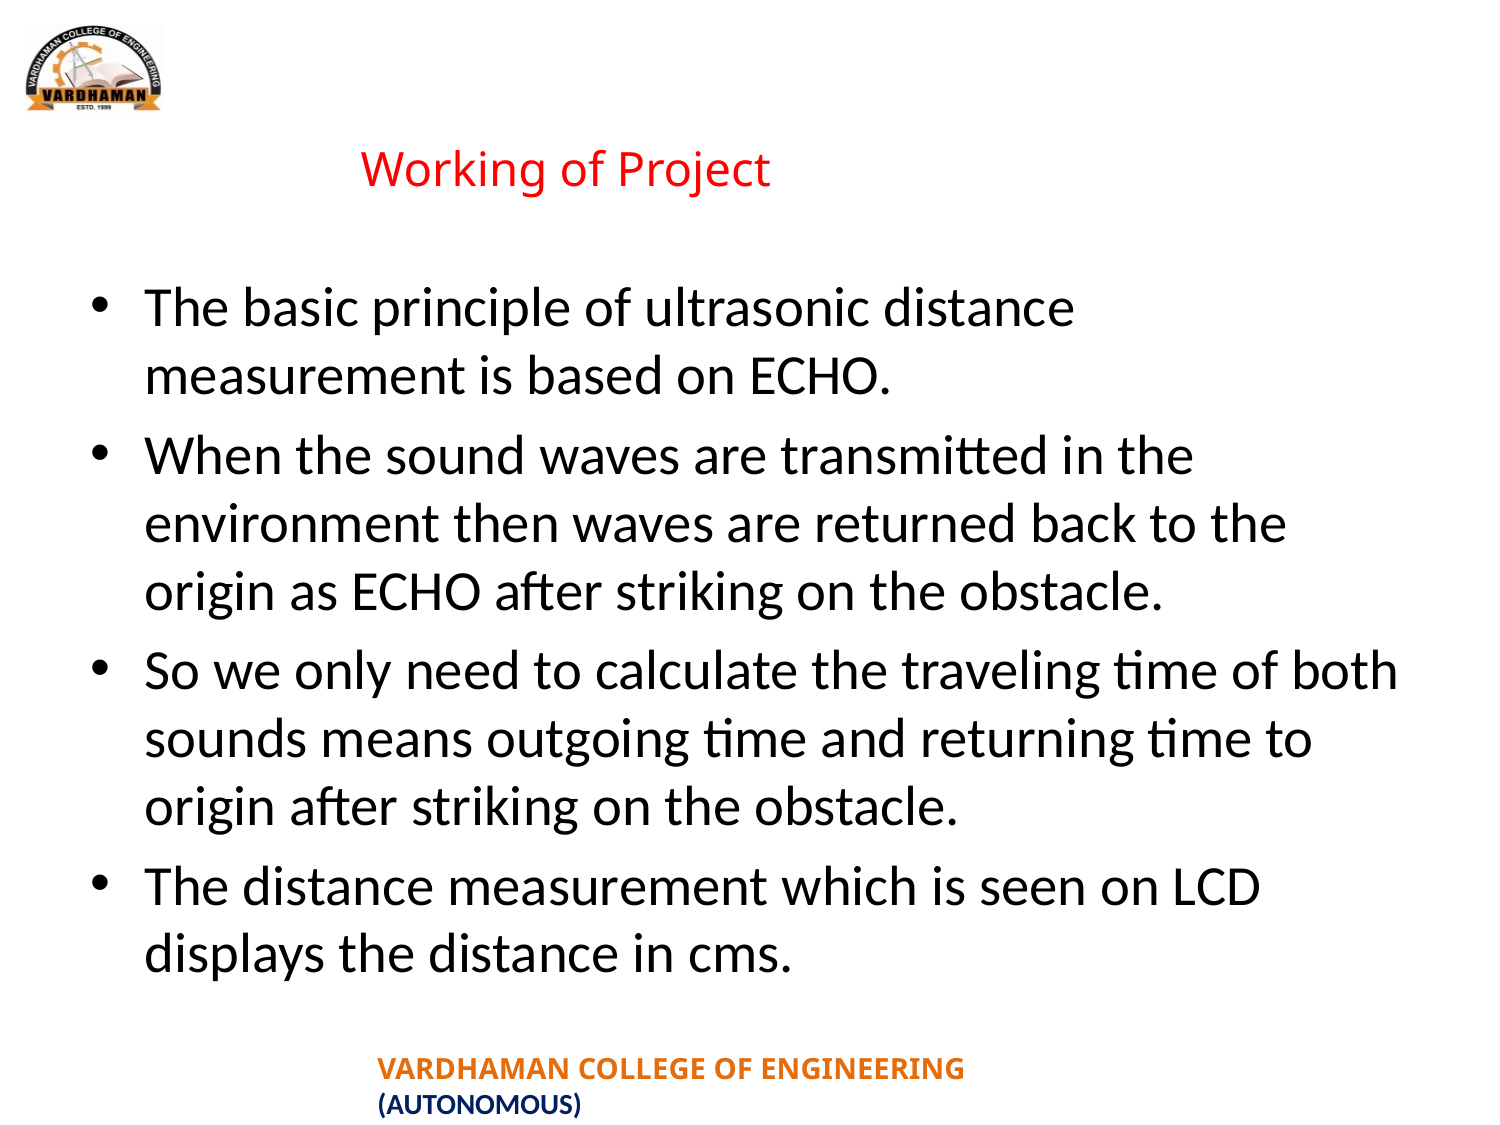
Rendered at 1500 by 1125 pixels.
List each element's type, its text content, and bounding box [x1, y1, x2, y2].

title Working of Project [125, 73, 1475, 262]
picture [24, 24, 163, 113]
list The basic principle of ultrasonic distance measurement is based on ECHO. When the sound waves are transmitted in the environment then waves are returned back to the origin as ECHO after striking on the obstacle. So we only need to calculate the traveling time of both sounds means outgoing time and returning time to origin after striking on the obstacle. The distance measurement which is seen on LCD displays the distance in cms. [75, 262, 1425, 1005]
